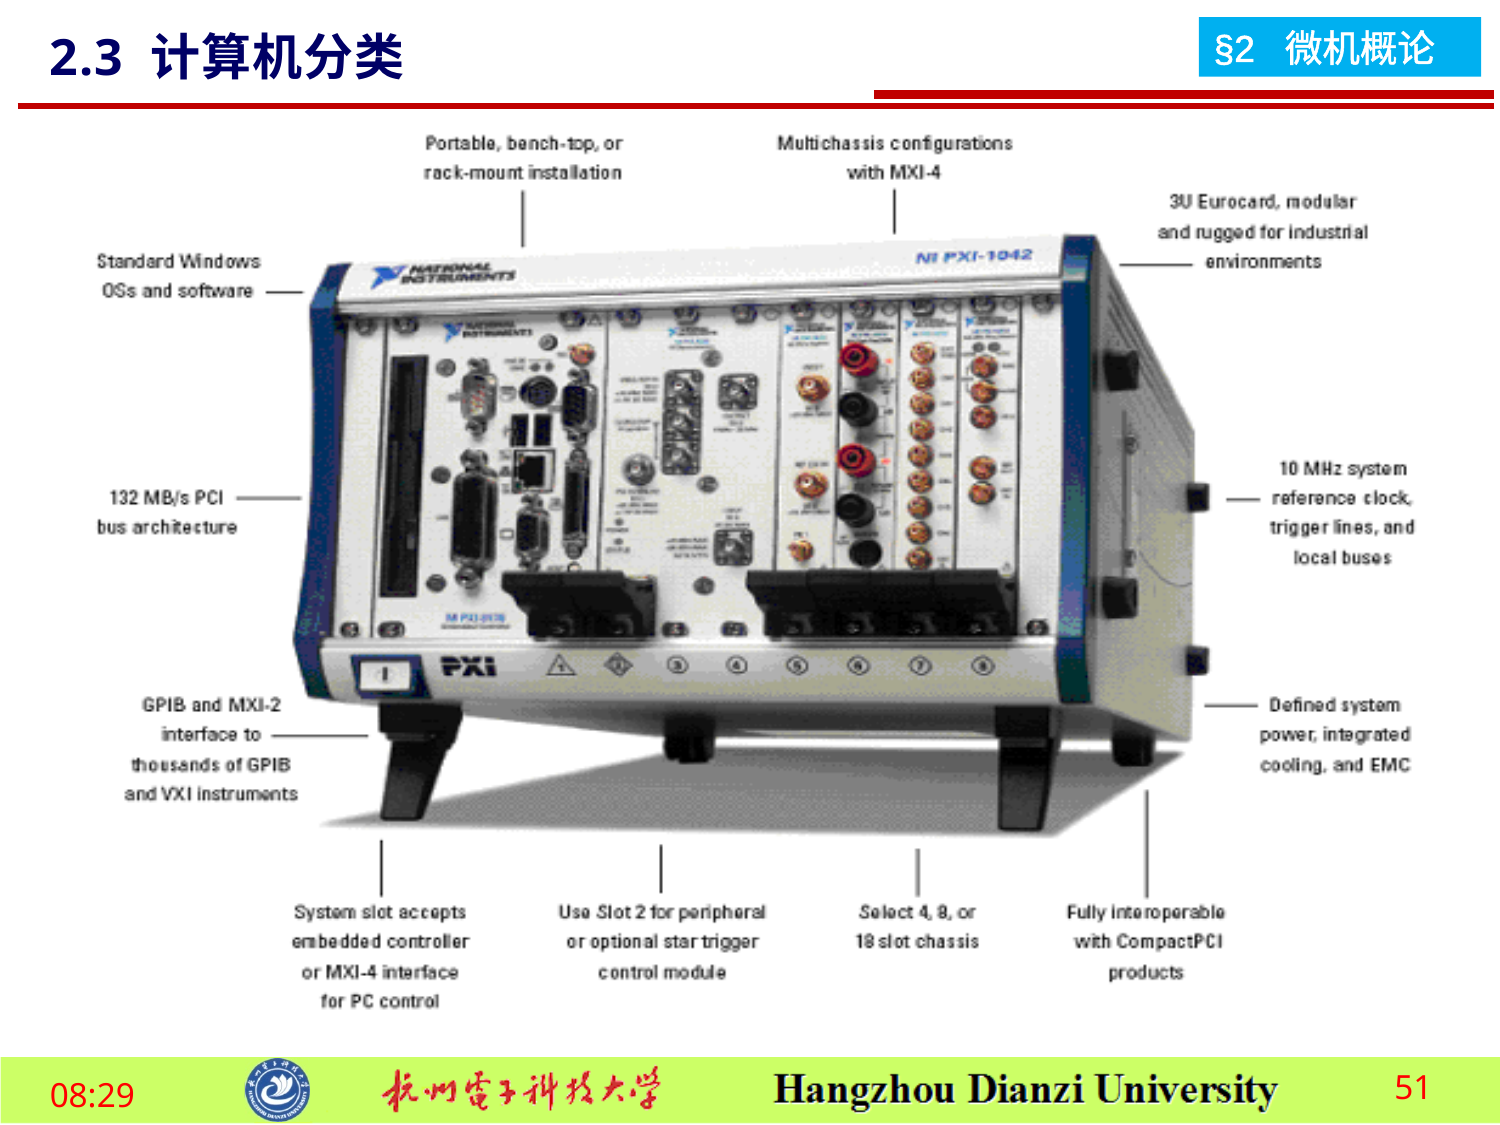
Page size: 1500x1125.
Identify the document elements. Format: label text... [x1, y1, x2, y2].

picture [0, 1057, 1500, 1125]
text_box 2.3 计算机分类 [35, 17, 996, 93]
picture [94, 125, 1424, 1033]
